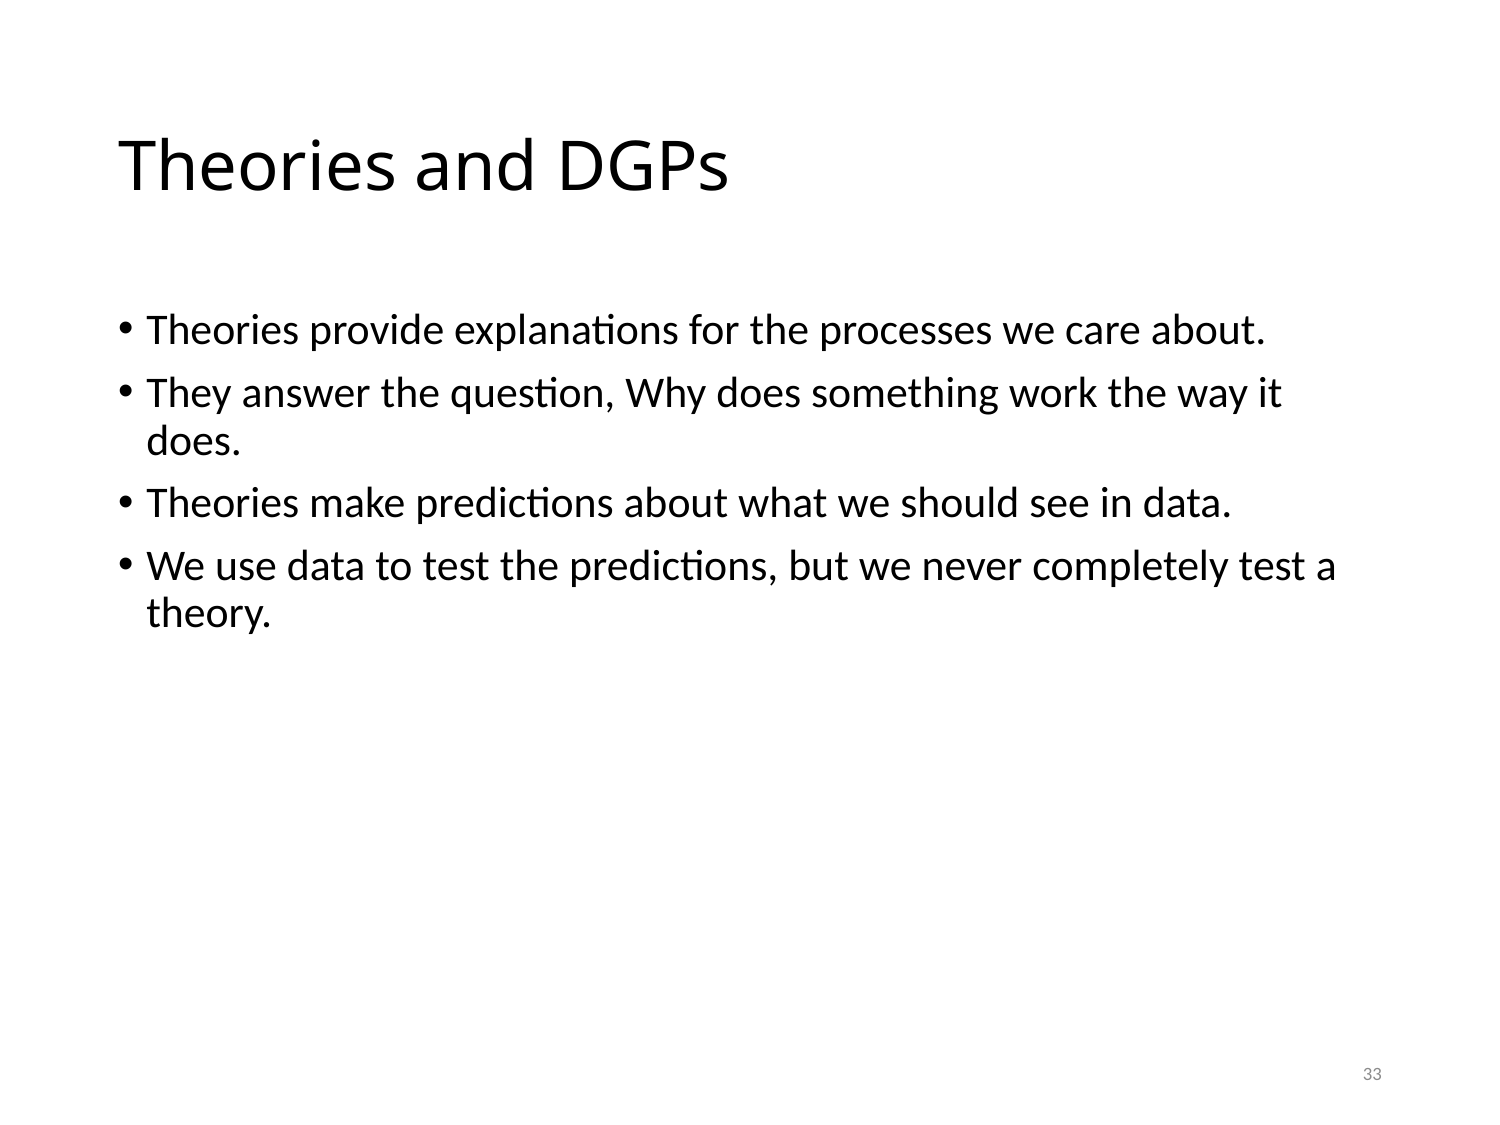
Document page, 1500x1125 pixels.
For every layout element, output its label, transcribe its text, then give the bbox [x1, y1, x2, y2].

slide_number 33 [1059, 1042, 1397, 1103]
list Theories provide explanations for the processes we care about. They answer the question, Why does something work the way it does. Theories make predictions about what we should see in data. We use data to test the predictions, but we never completely test a theory. [103, 299, 1397, 1014]
title Theories and DGPs [103, 59, 1397, 278]
